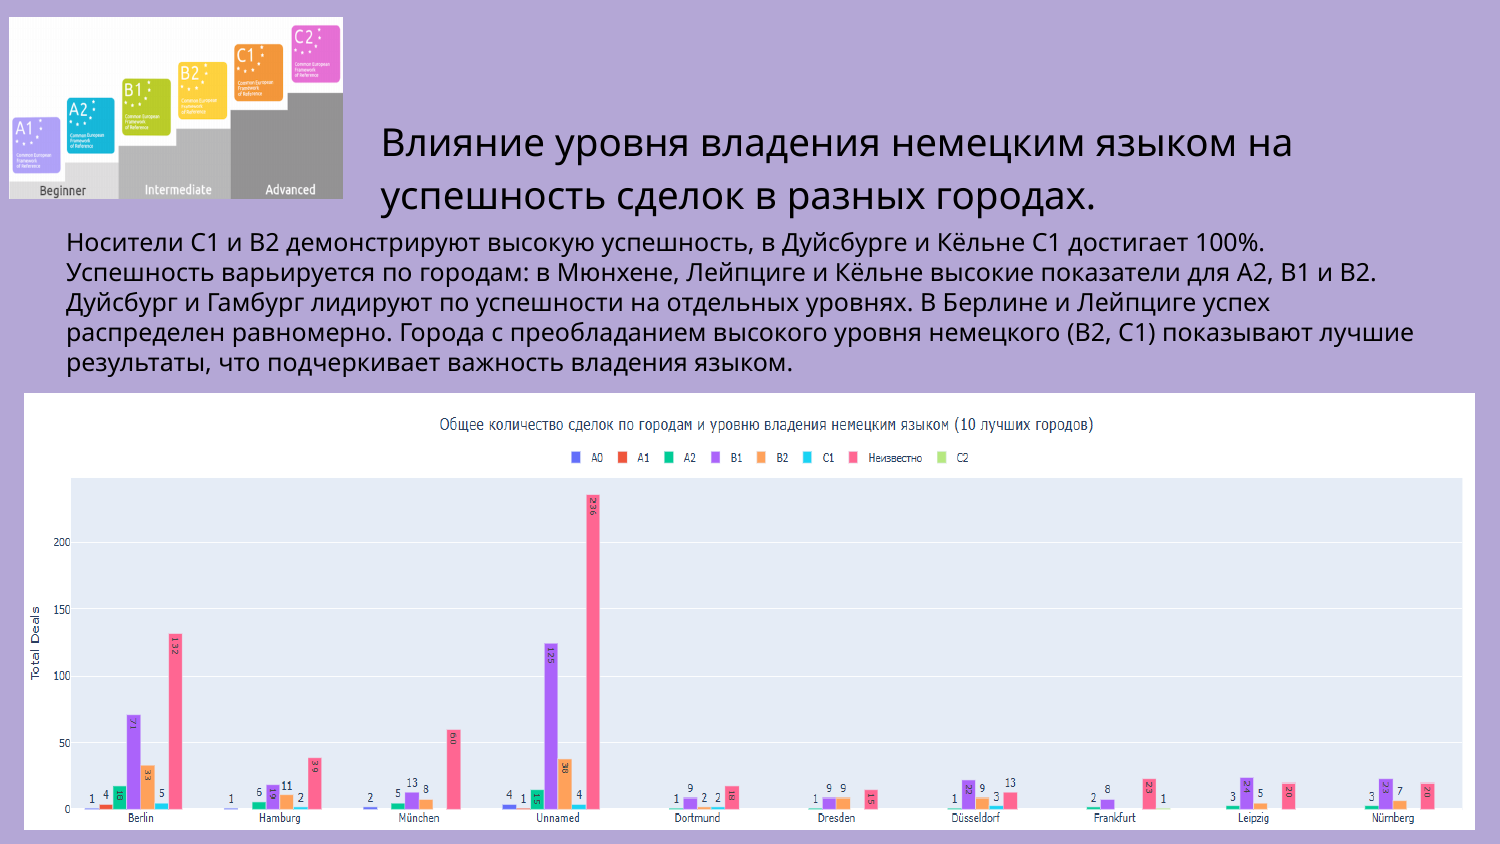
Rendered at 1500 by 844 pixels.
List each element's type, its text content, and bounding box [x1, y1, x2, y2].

text_box Носители C1 и B2 демонстрируют высокую успешность, в Дуйсбурге и Кёльне C1 достигает 100%. Успешность варьируется по городам: в Мюнхене, Лейпциге и Кёльне высокие показатели для A2, B1 и B2. Дуйсбург и Гамбург лидируют по успешности на отдельных уровнях. В Берлине и Лейпциге успех распределен равномерно. Города с преобладанием высокого уровня немецкого (B2, C1) показывают лучшие результаты, что подчеркивает важность владения языком. [51, 211, 1433, 391]
title Влияние уровня владения немецким языком на успешность сделок в разных городах. [365, 96, 1475, 235]
picture [9, 16, 344, 200]
picture [24, 393, 1476, 830]
